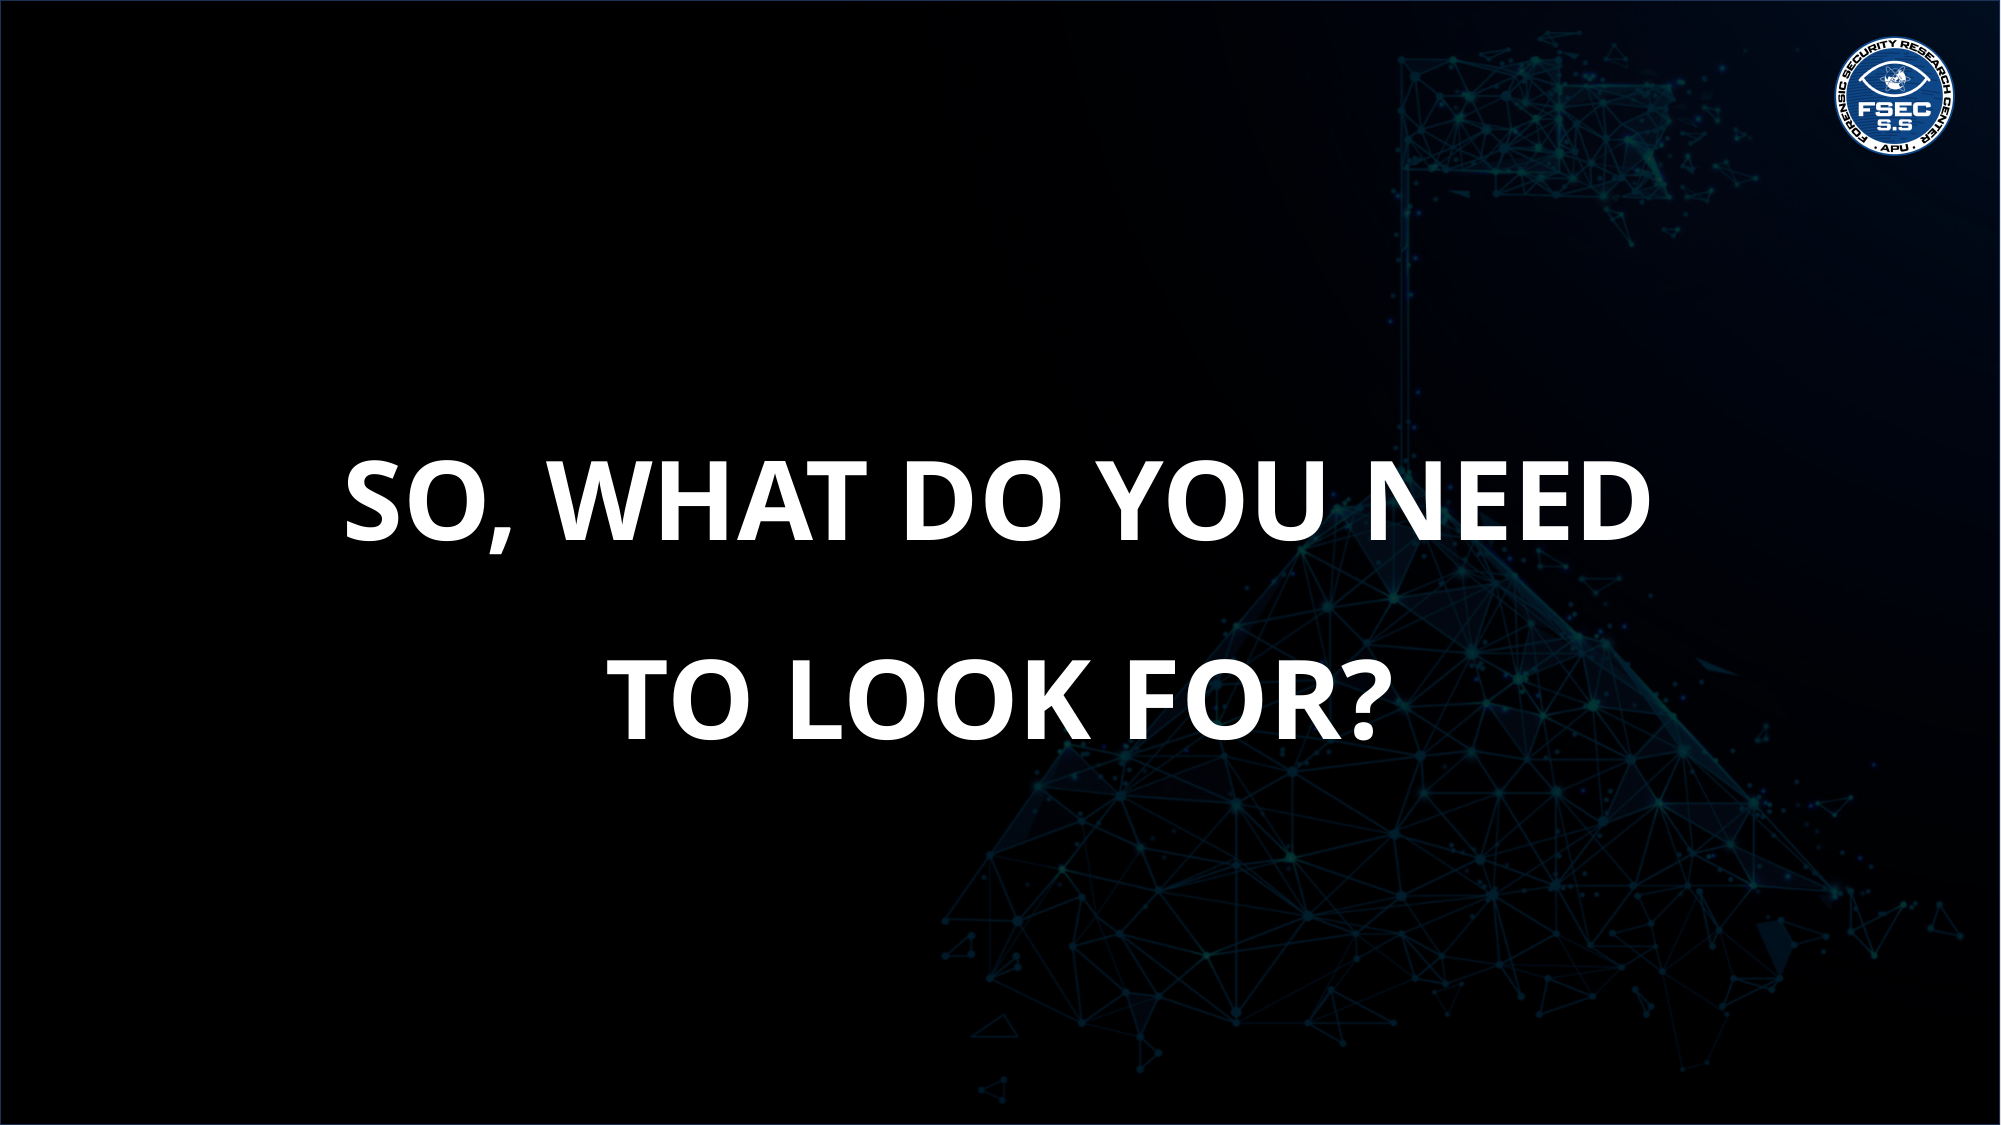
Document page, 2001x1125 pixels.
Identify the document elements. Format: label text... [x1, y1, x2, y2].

picture [1830, 32, 1959, 160]
text_box [0, 0, 2000, 1125]
text_box SO, WHAT DO YOU NEED TO LOOK FOR? [249, 356, 1750, 769]
